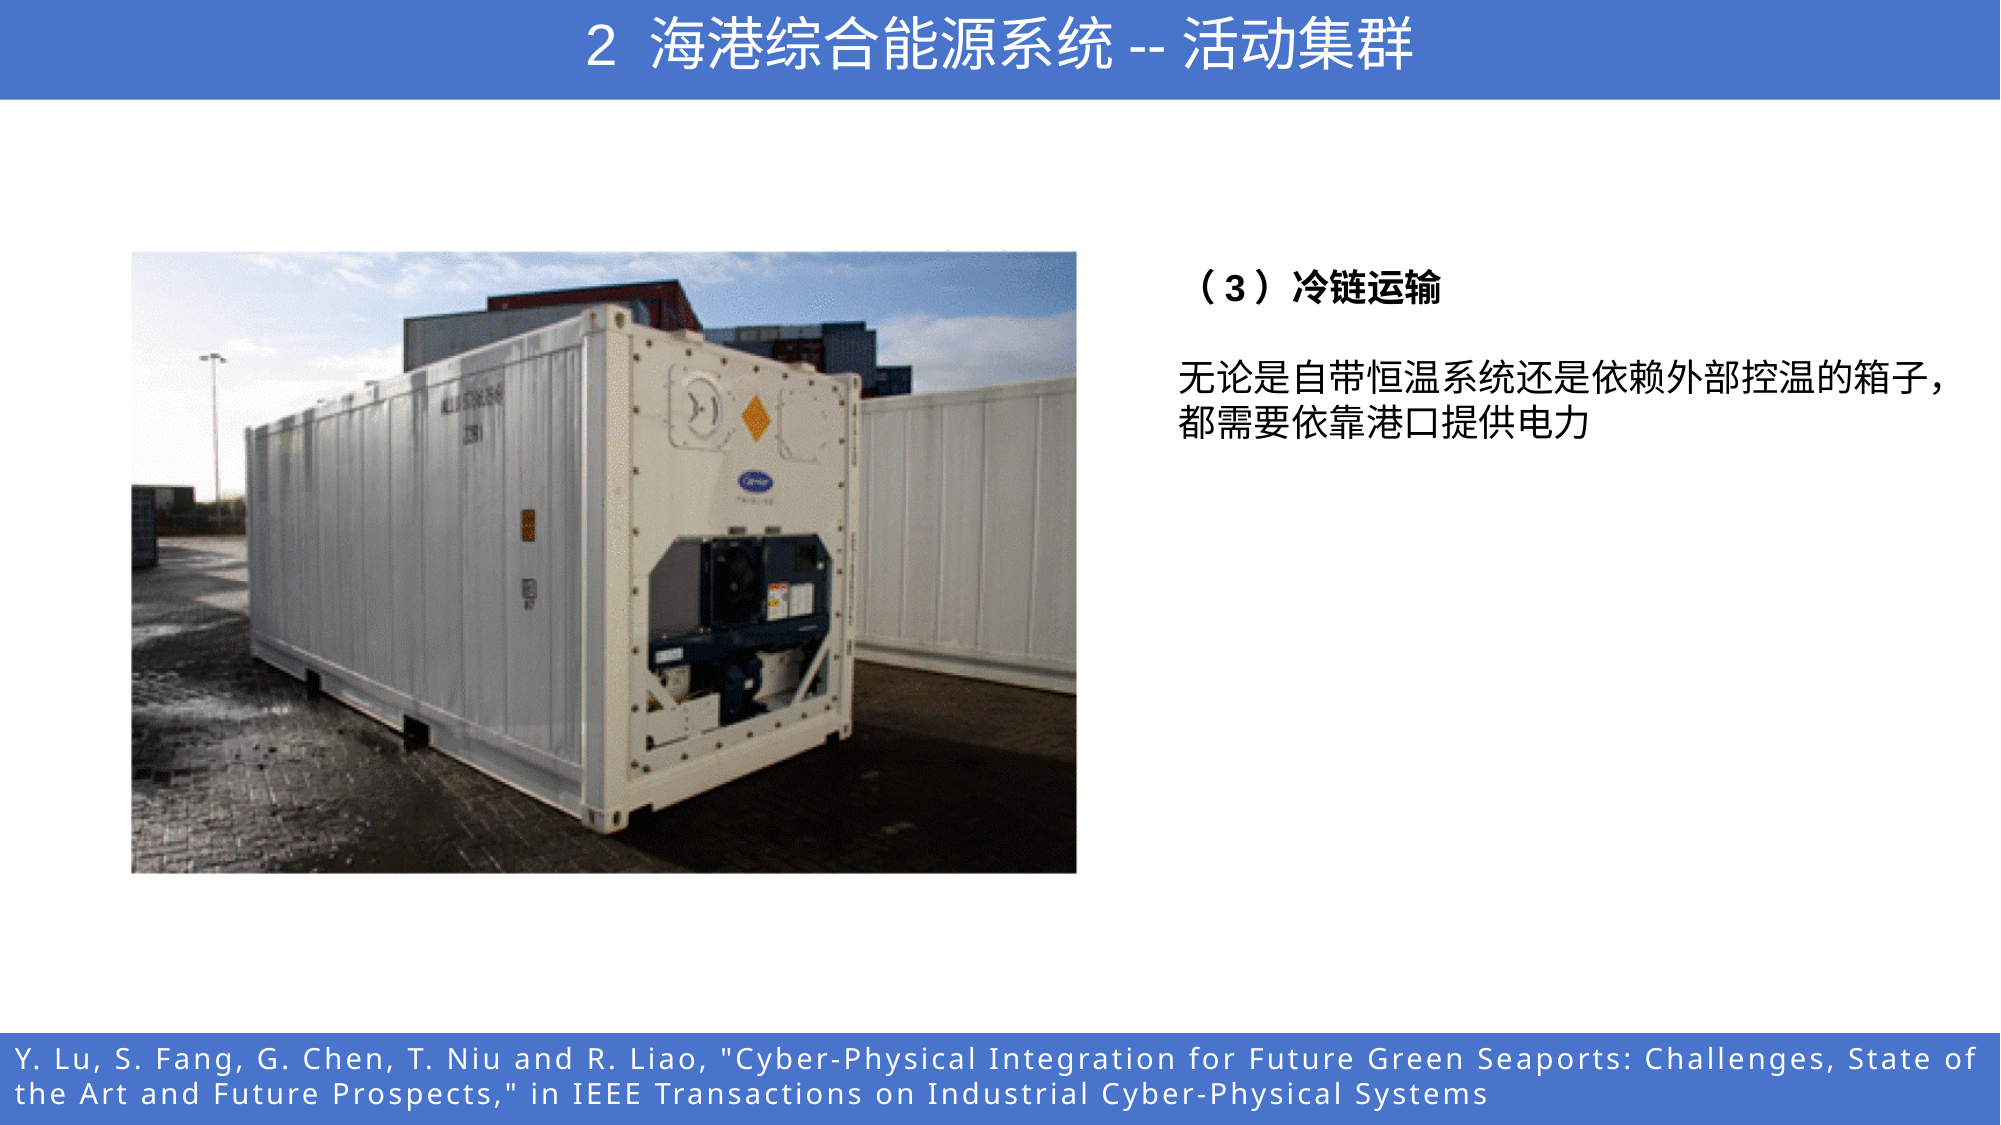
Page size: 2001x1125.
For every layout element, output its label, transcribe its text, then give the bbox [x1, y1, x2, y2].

text_box Y. Lu, S. Fang, G. Chen, T. Niu and R. Liao, "Cyber-Physical Integration for Future Green Seaports: Challenges, State of the Art and Future Prospects," in IEEE Transactions on Industrial Cyber-Physical Systems [0, 1033, 2000, 1125]
picture [128, 248, 1080, 877]
text_box 2 海港综合能源系统--活动集群 [0, 0, 2000, 100]
text_box （3）冷链运输 无论是自带恒温系统还是依赖外部控温的箱子， 都需要依靠港口提供电力 [1163, 256, 1987, 452]
